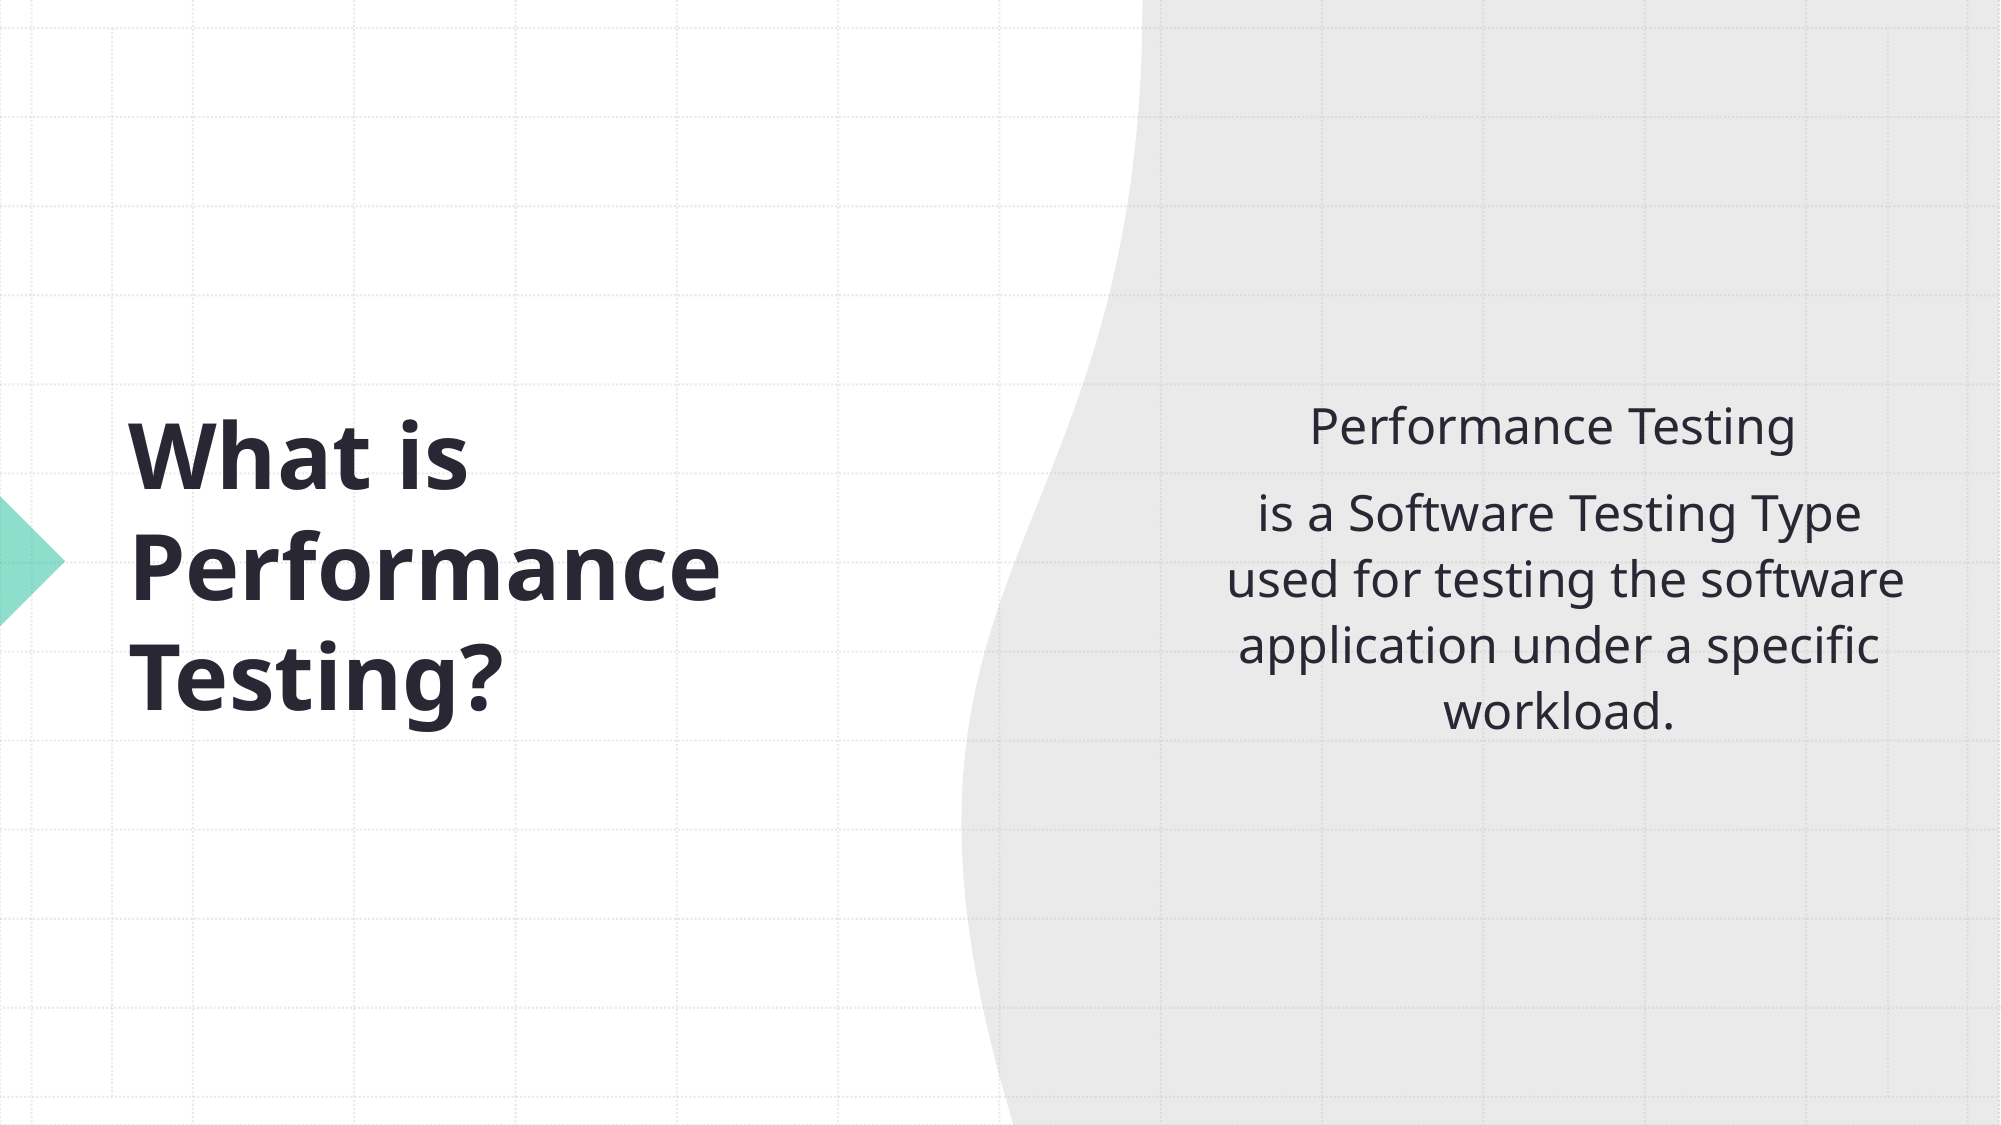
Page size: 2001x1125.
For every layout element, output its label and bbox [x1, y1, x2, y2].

text_box [0, 0, 2000, 1125]
